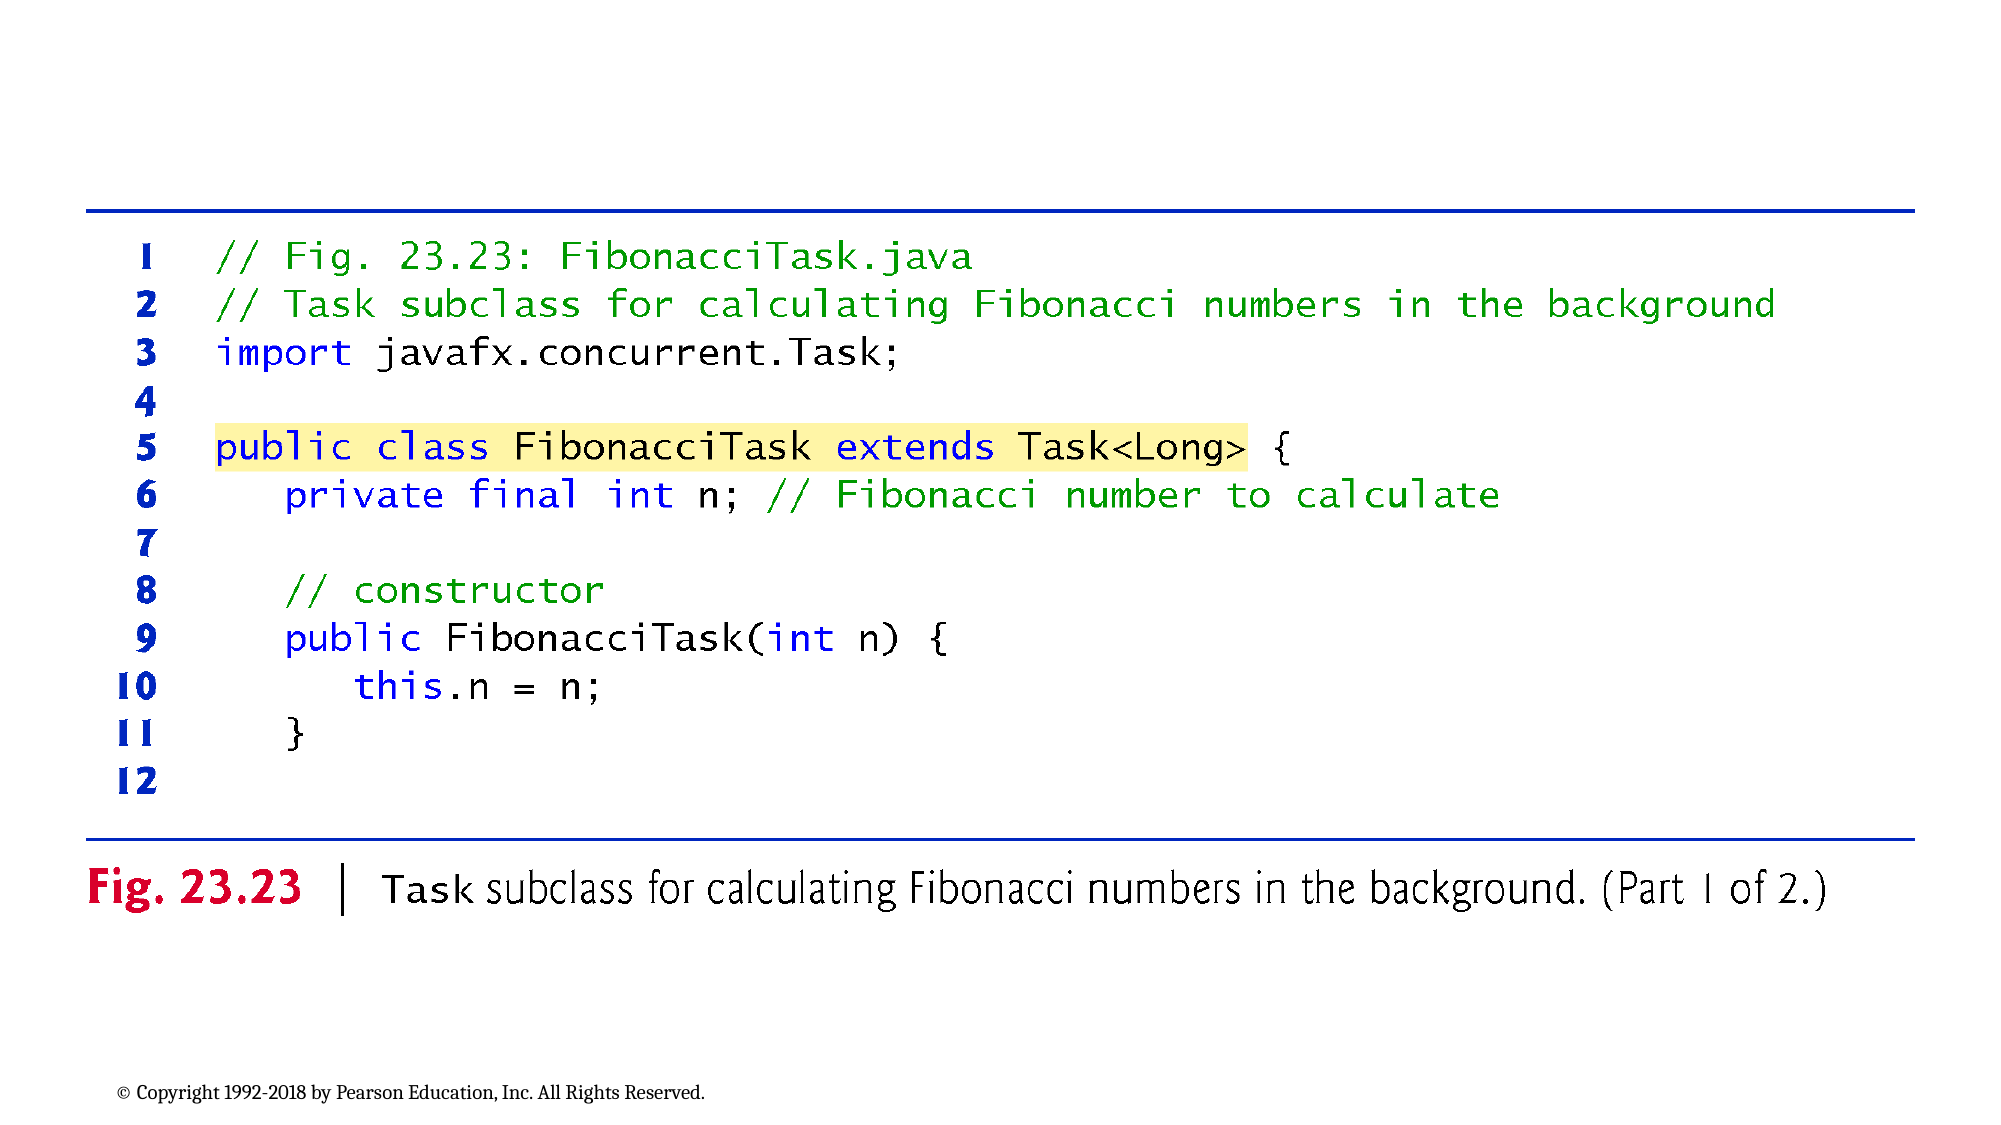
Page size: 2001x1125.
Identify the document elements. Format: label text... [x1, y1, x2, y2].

footer © Copyright 1992-2018 by Pearson Education, Inc. All Rights Reserved. [99, 1051, 1473, 1112]
picture [0, 123, 2000, 1002]
